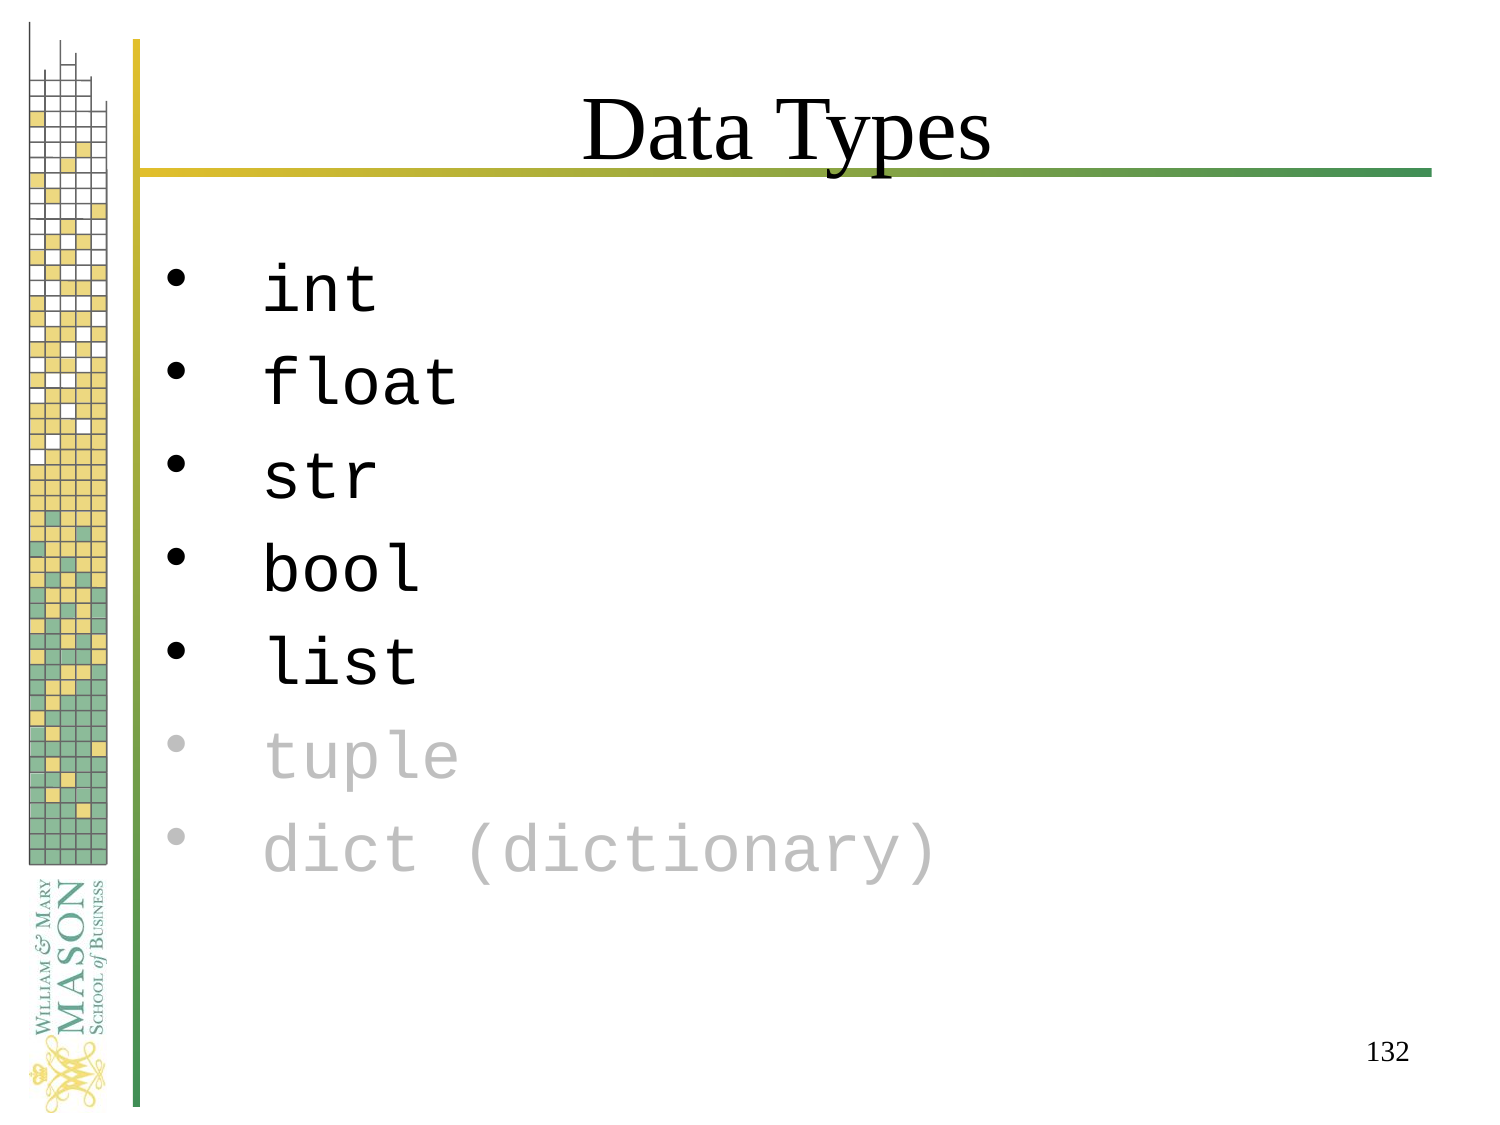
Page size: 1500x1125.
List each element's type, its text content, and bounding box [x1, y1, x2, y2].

slide_number 132 [1048, 1024, 1426, 1103]
title Data Types [150, 45, 1425, 200]
table_cell != [29, 879, 107, 1113]
list int float str bool list tuple dict (dictionary) [150, 237, 1425, 1005]
